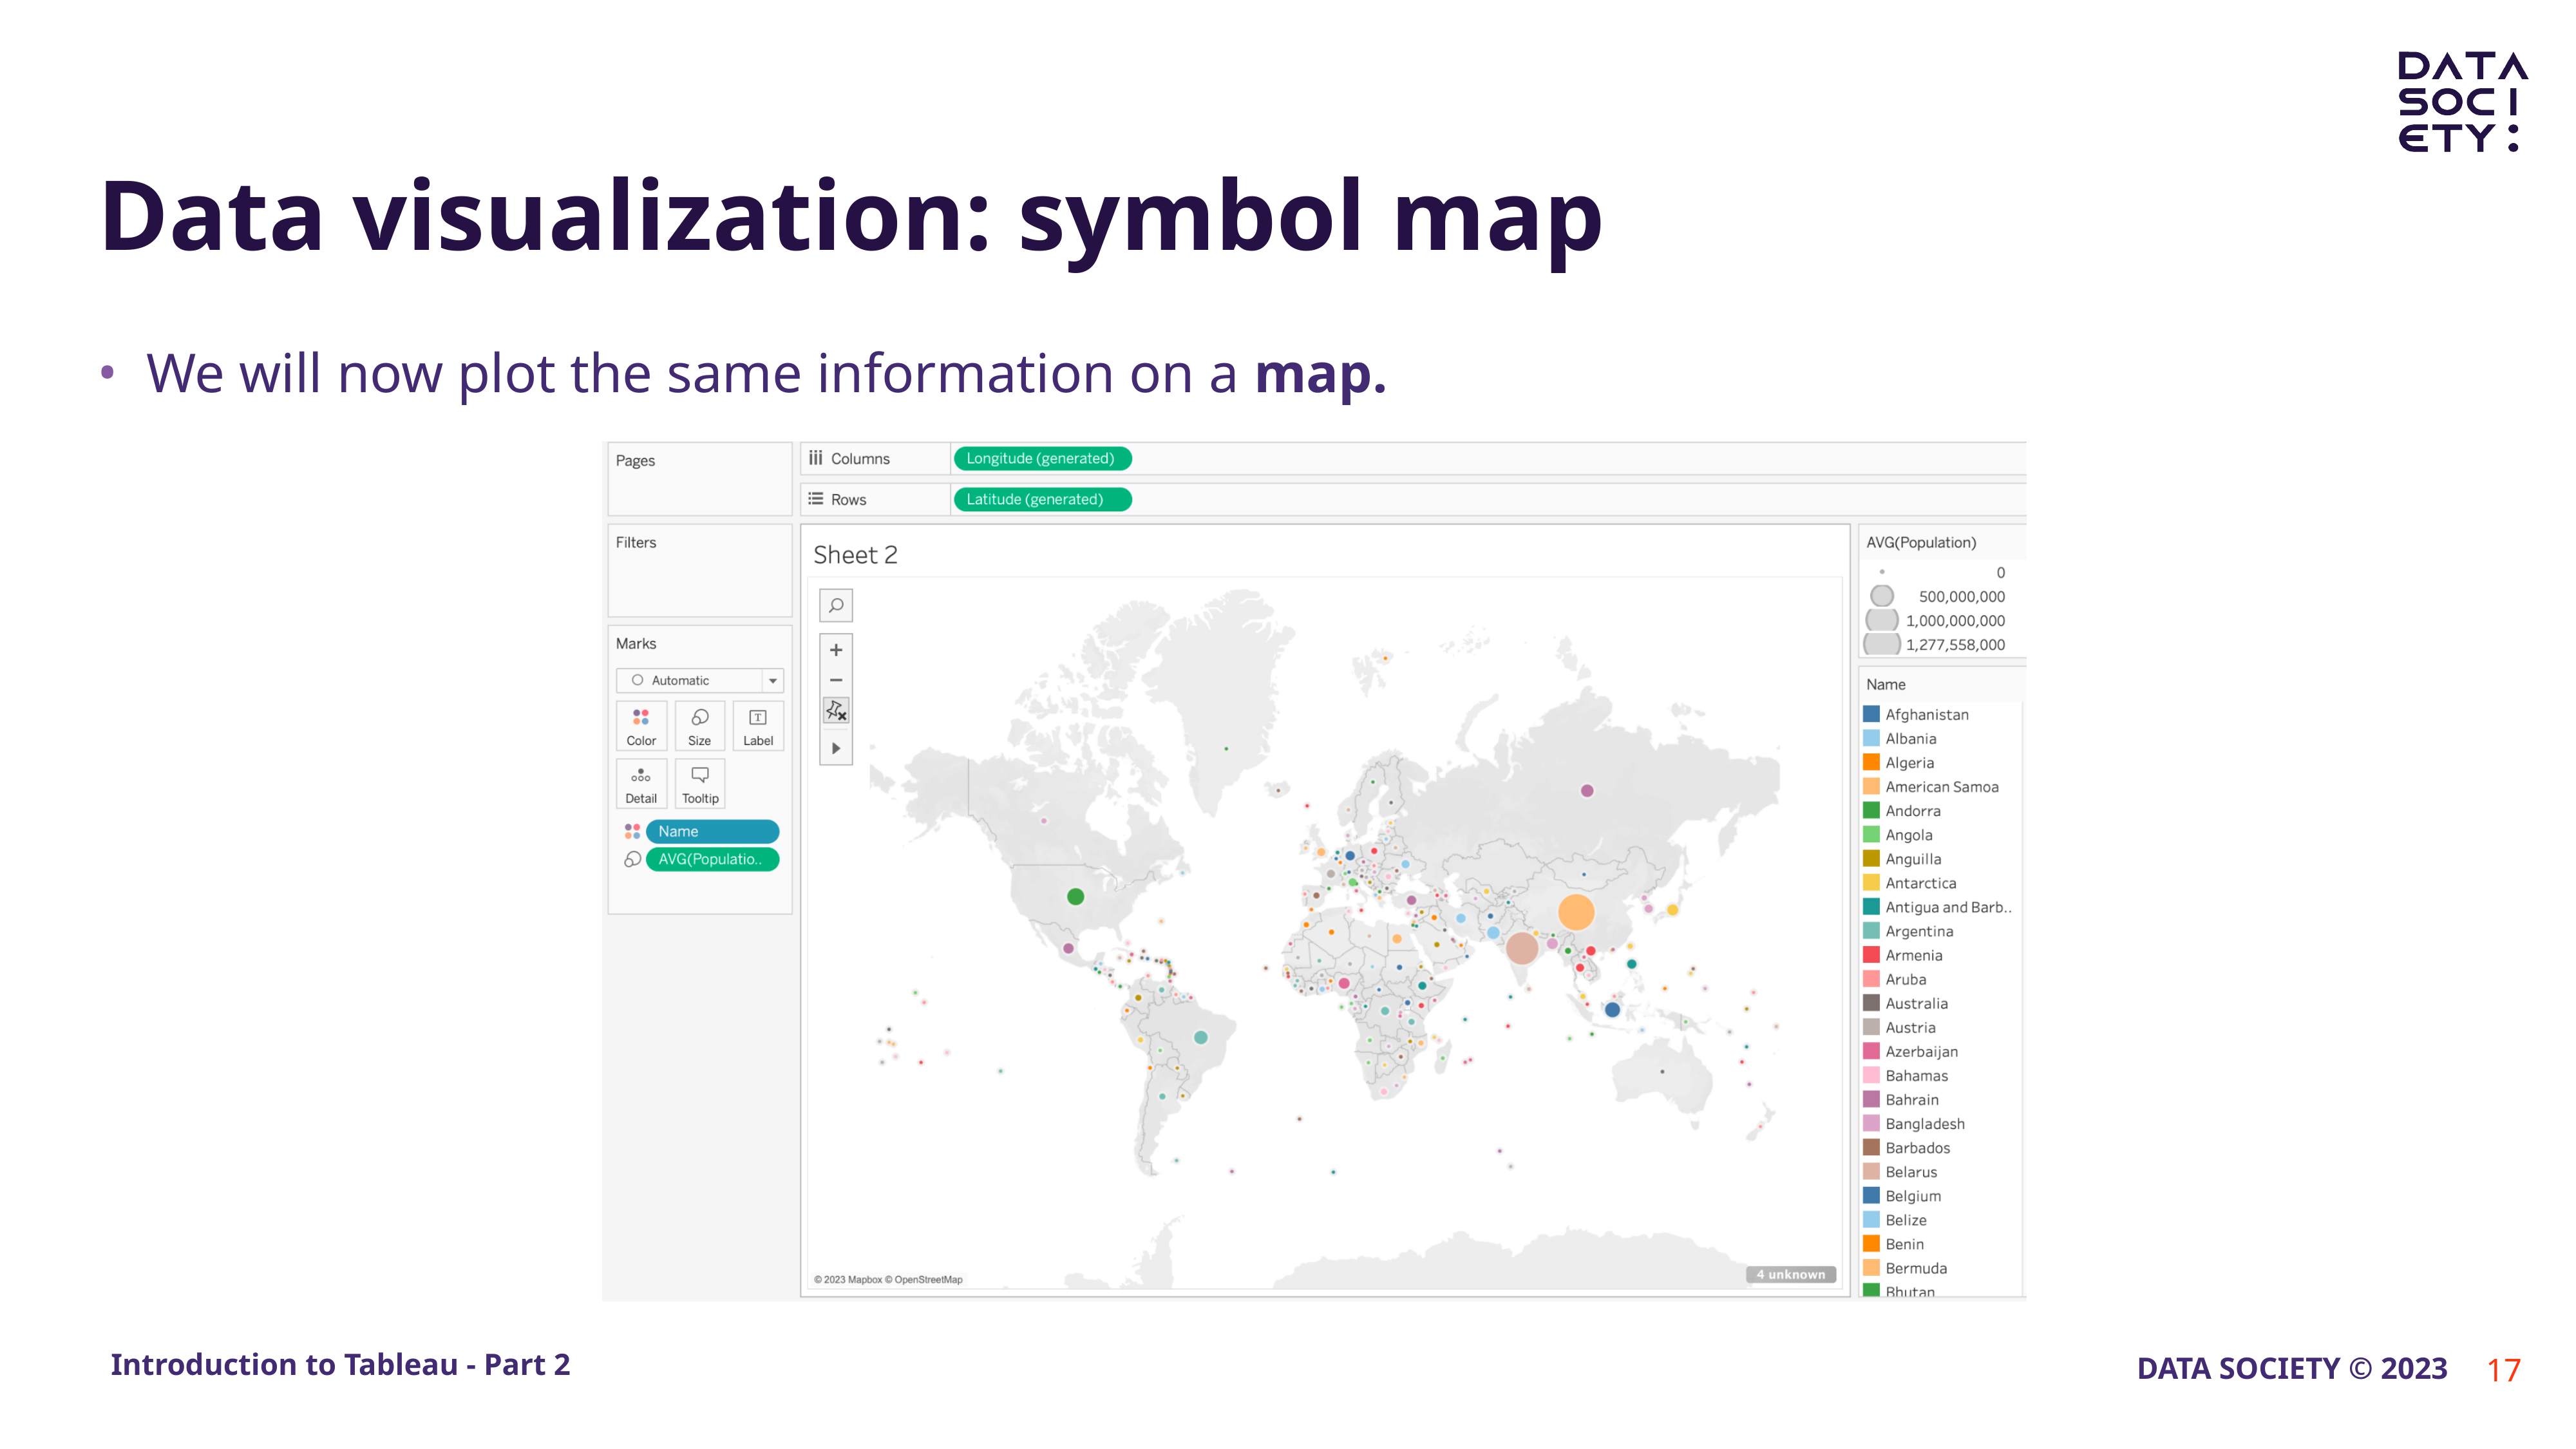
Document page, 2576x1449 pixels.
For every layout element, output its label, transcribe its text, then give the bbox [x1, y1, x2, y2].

slide_number ‹#› [2387, 1331, 2542, 1413]
picture [2399, 52, 2529, 152]
list We will now plot the same information on a map. [88, 325, 2488, 1287]
title Data visualization: symbol map [88, 113, 2488, 274]
picture [602, 441, 2027, 1302]
